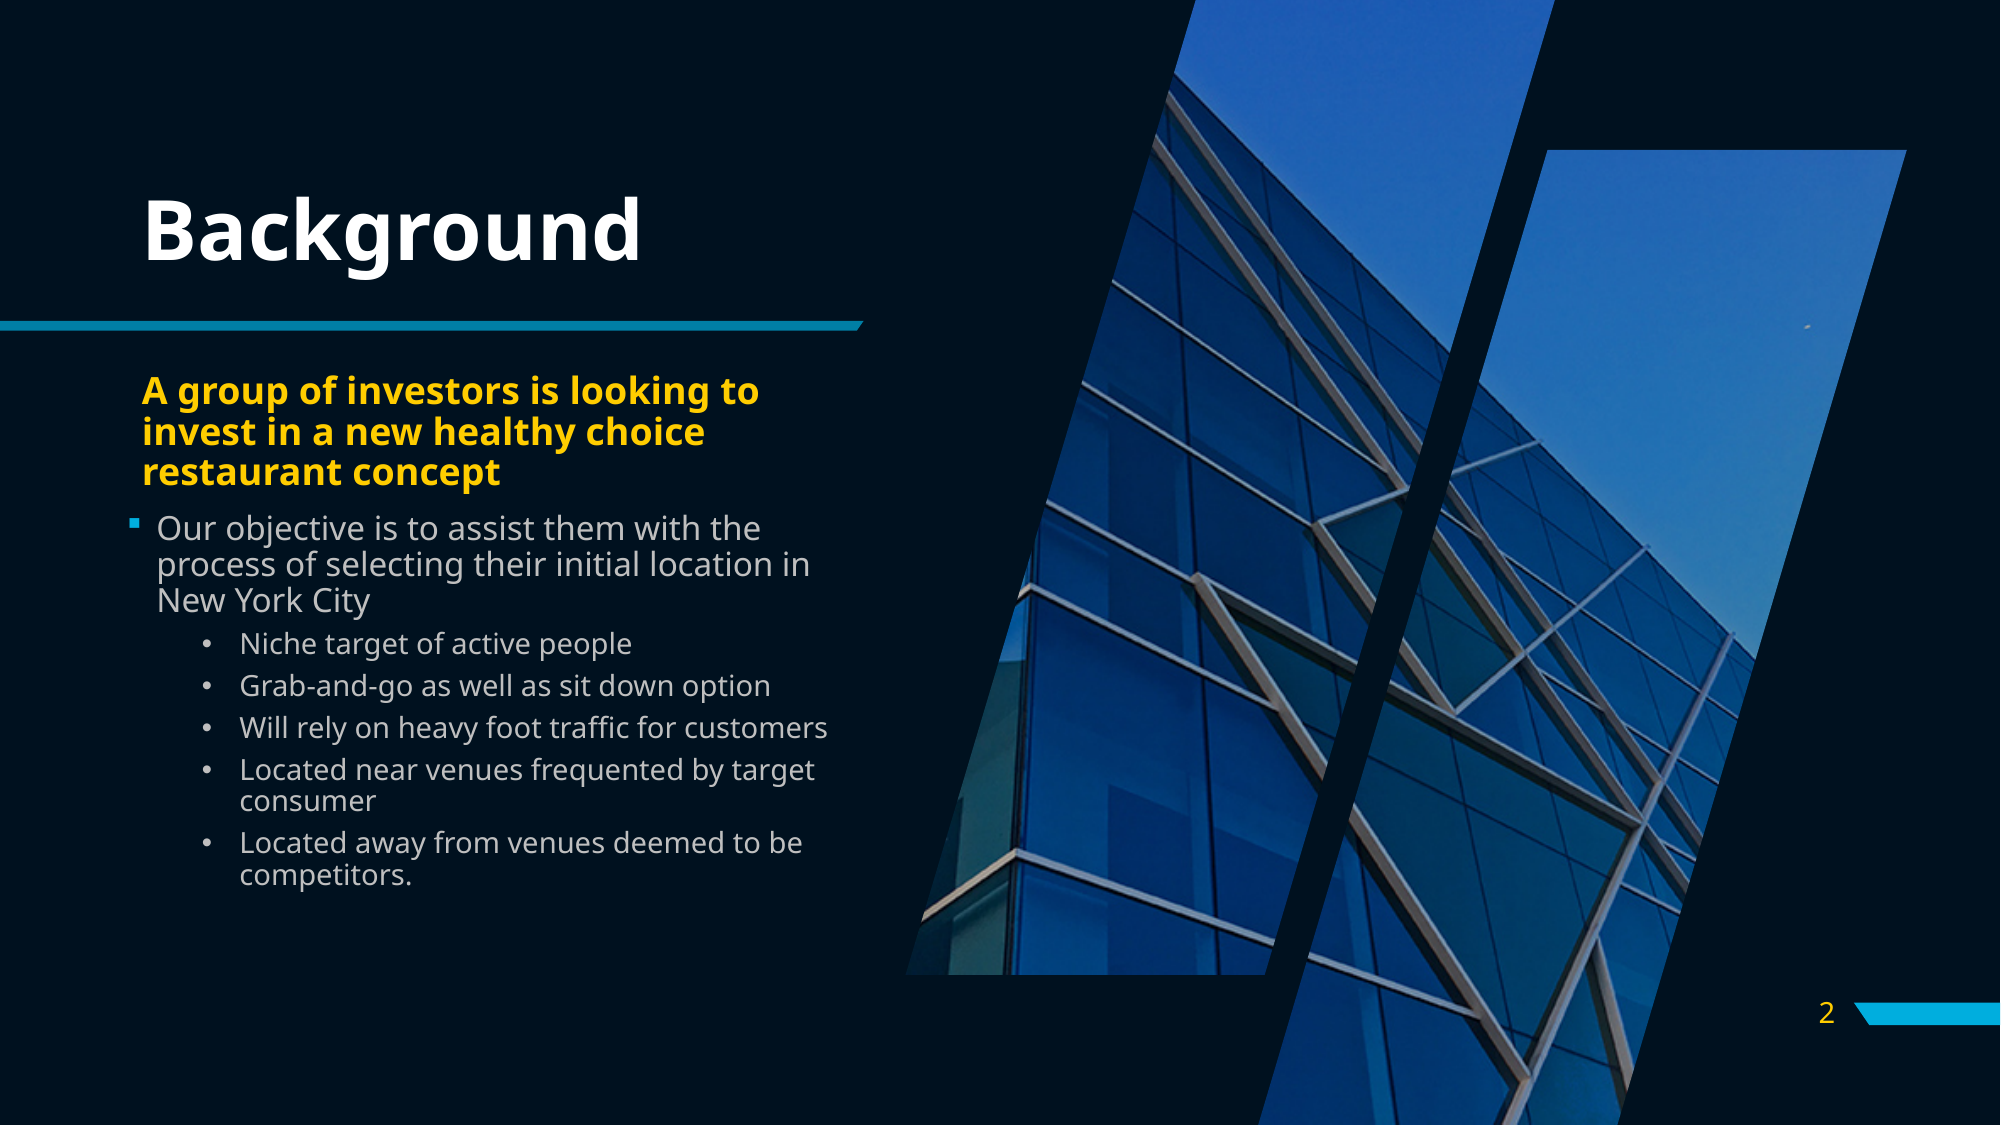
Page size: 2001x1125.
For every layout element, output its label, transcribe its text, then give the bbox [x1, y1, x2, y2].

list A group of investors is looking to invest in a new healthy choice restaurant concept [126, 365, 853, 488]
picture [905, 0, 1907, 1125]
list Our objective is to assist them with the process of selecting their initial location in New York City Niche target of active people Grab-and-go as well as sit down option Will rely on heavy foot traffic for customers Located near venues frequented by target consumer Located away from venues deemed to be competitors. [126, 504, 853, 929]
title Background [126, 169, 905, 298]
